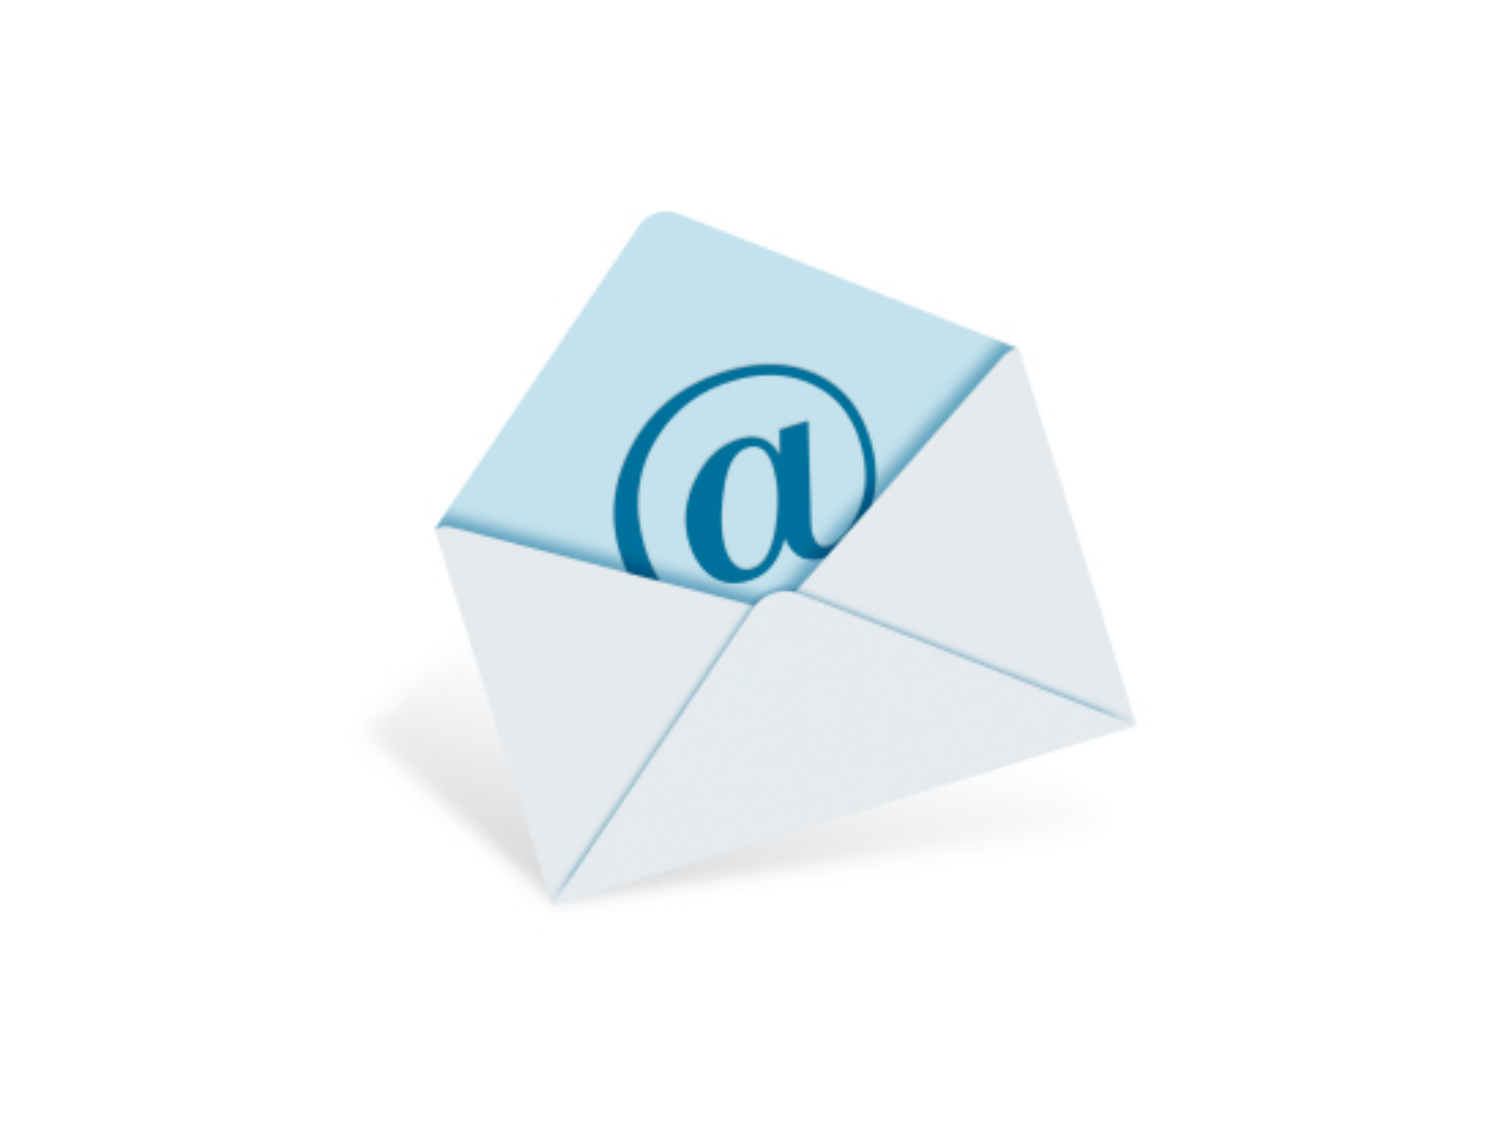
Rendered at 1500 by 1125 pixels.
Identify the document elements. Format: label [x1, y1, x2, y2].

picture [253, 125, 1250, 1024]
